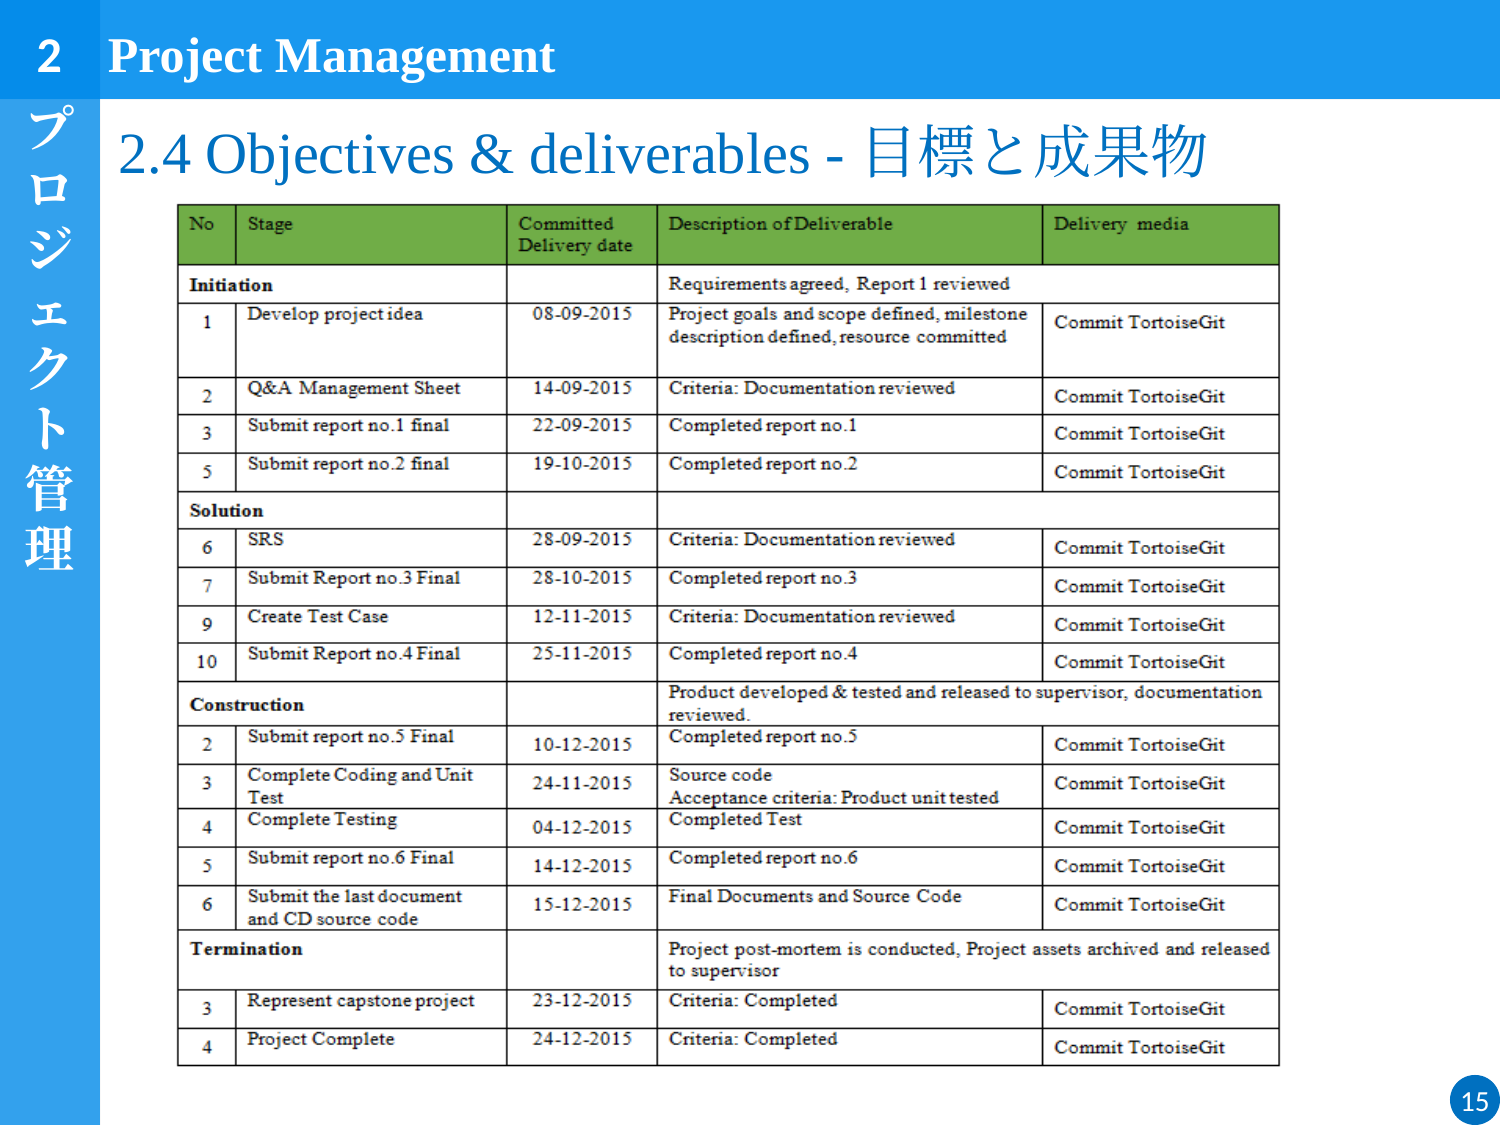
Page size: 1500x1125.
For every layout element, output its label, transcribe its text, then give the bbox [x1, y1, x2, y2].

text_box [5, 14, 706, 590]
picture [0, 0, 1500, 1125]
text_box 15 [1447, 1072, 1500, 1125]
picture [1488, 1113, 1500, 1125]
title 2.4 Objectives & deliverables -目標と成果物 [711, 103, 1500, 198]
